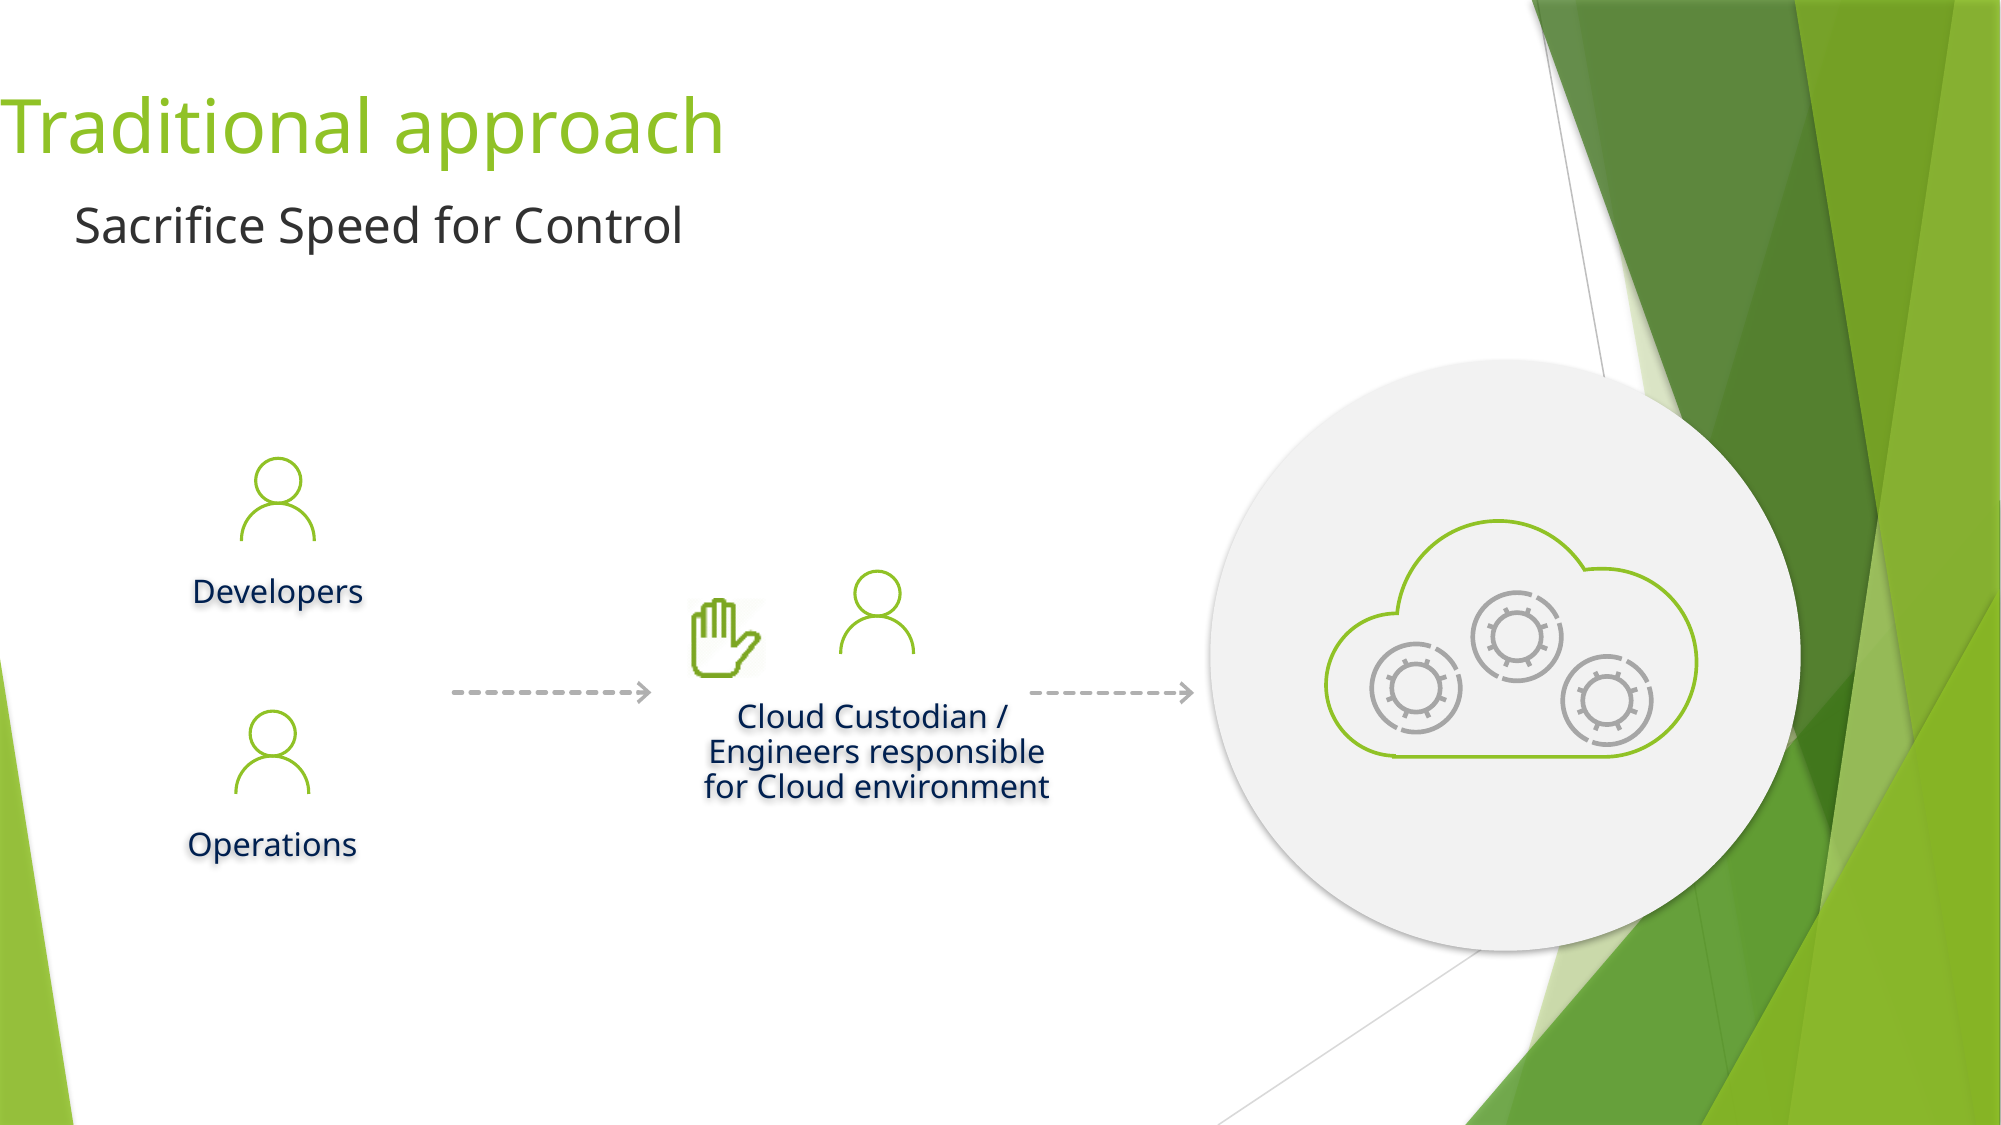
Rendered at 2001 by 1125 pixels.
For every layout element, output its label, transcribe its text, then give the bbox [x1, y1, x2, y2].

text_box Cloud Custodian / Engineers responsible for Cloud environment [700, 699, 1054, 807]
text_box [1209, 359, 1802, 952]
title Traditional approach [0, 78, 1807, 169]
text_box [235, 711, 309, 793]
text_box [840, 571, 914, 653]
picture [687, 598, 767, 678]
text_box Developers [142, 575, 414, 612]
text_box [241, 458, 315, 540]
text_box Sacrifice Speed for Control [45, 178, 1938, 278]
text_box Operations [136, 827, 409, 865]
